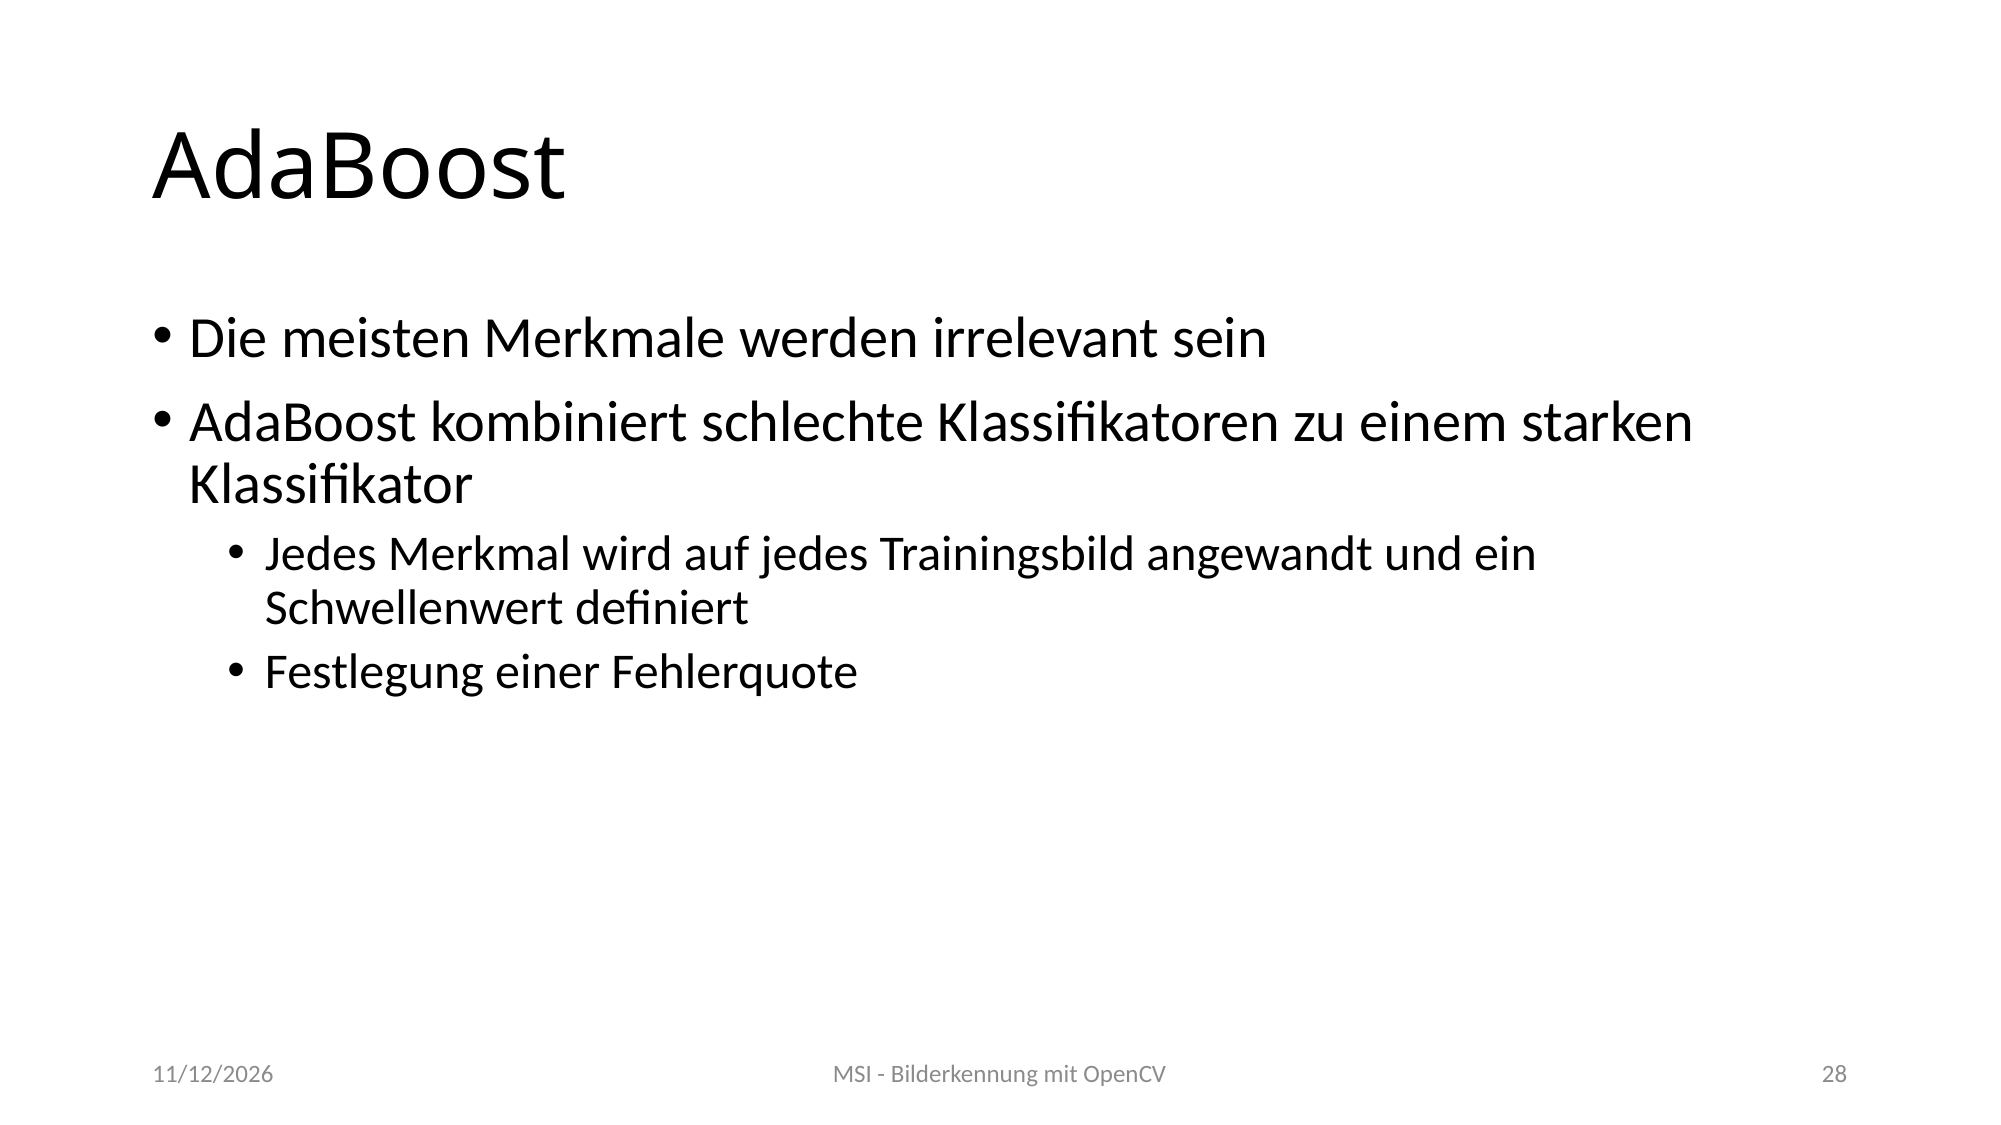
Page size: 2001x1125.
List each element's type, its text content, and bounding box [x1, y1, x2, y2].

slide_number 28 [1412, 1042, 1863, 1103]
list Die meisten Merkmale werden irrelevant sein AdaBoost kombiniert schlechte Klassifikatoren zu einem starken Klassifikator Jedes Merkmal wird auf jedes Trainingsbild angewandt und ein Schwellenwert definiert Festlegung einer Fehlerquote [137, 299, 1863, 1014]
footer MSI - Bilderkennung mit OpenCV [662, 1042, 1338, 1103]
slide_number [137, 1042, 588, 1103]
title AdaBoost [137, 59, 1863, 278]
